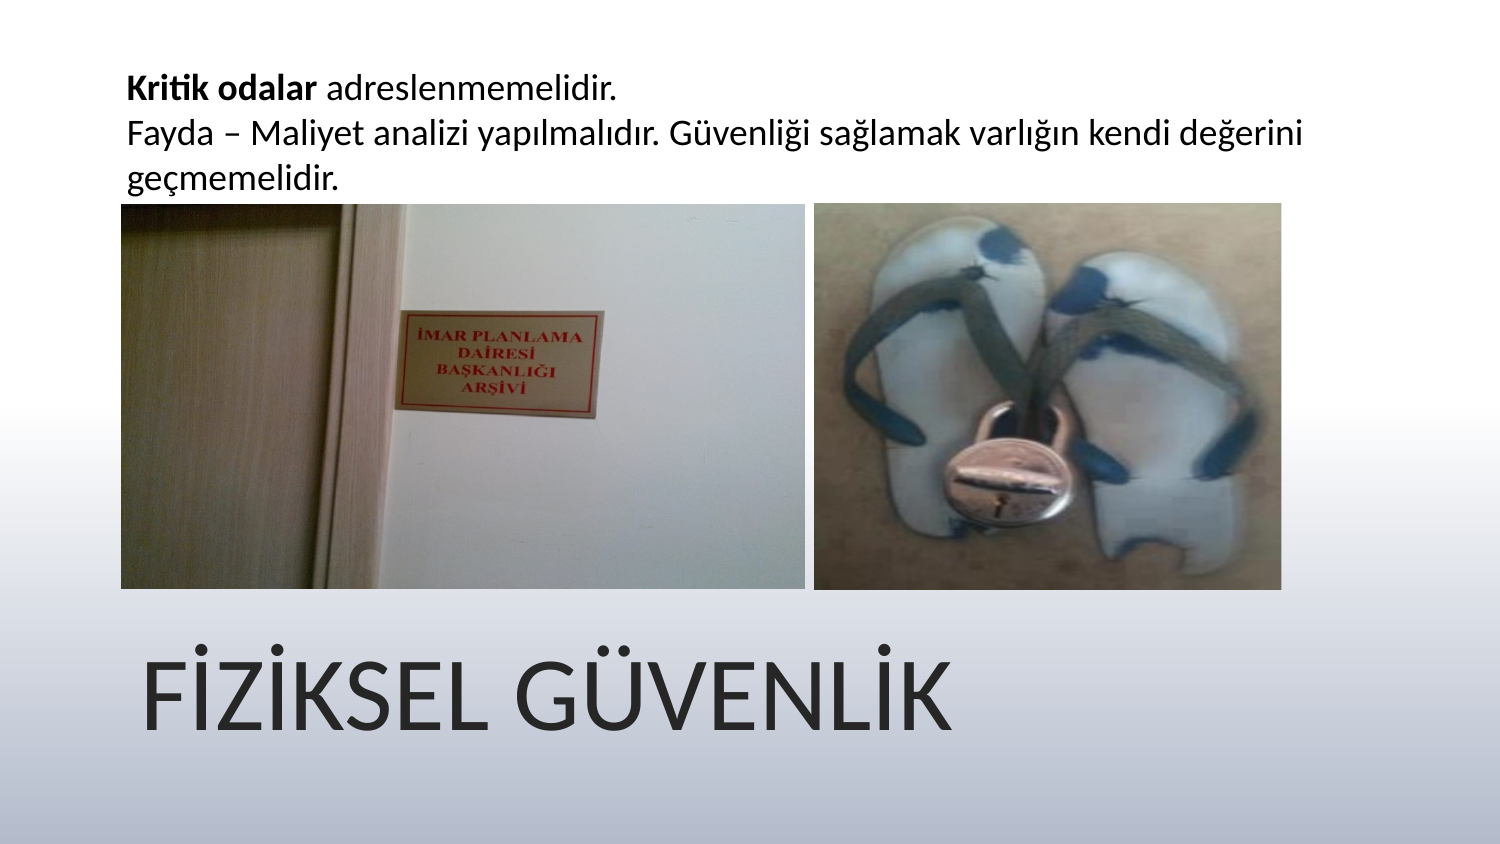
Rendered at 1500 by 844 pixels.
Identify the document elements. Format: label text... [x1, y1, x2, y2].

title FİZİKSEL GÜVENLİK [125, 616, 1238, 760]
picture [813, 203, 1283, 591]
text_box Kritik odalar adreslenmemelidir. Fayda – Maliyet analizi yapılmalıdır. Güvenliği sağlamak varlığın kendi değerini geçmemelidir. [112, 55, 1353, 206]
picture [121, 203, 806, 590]
